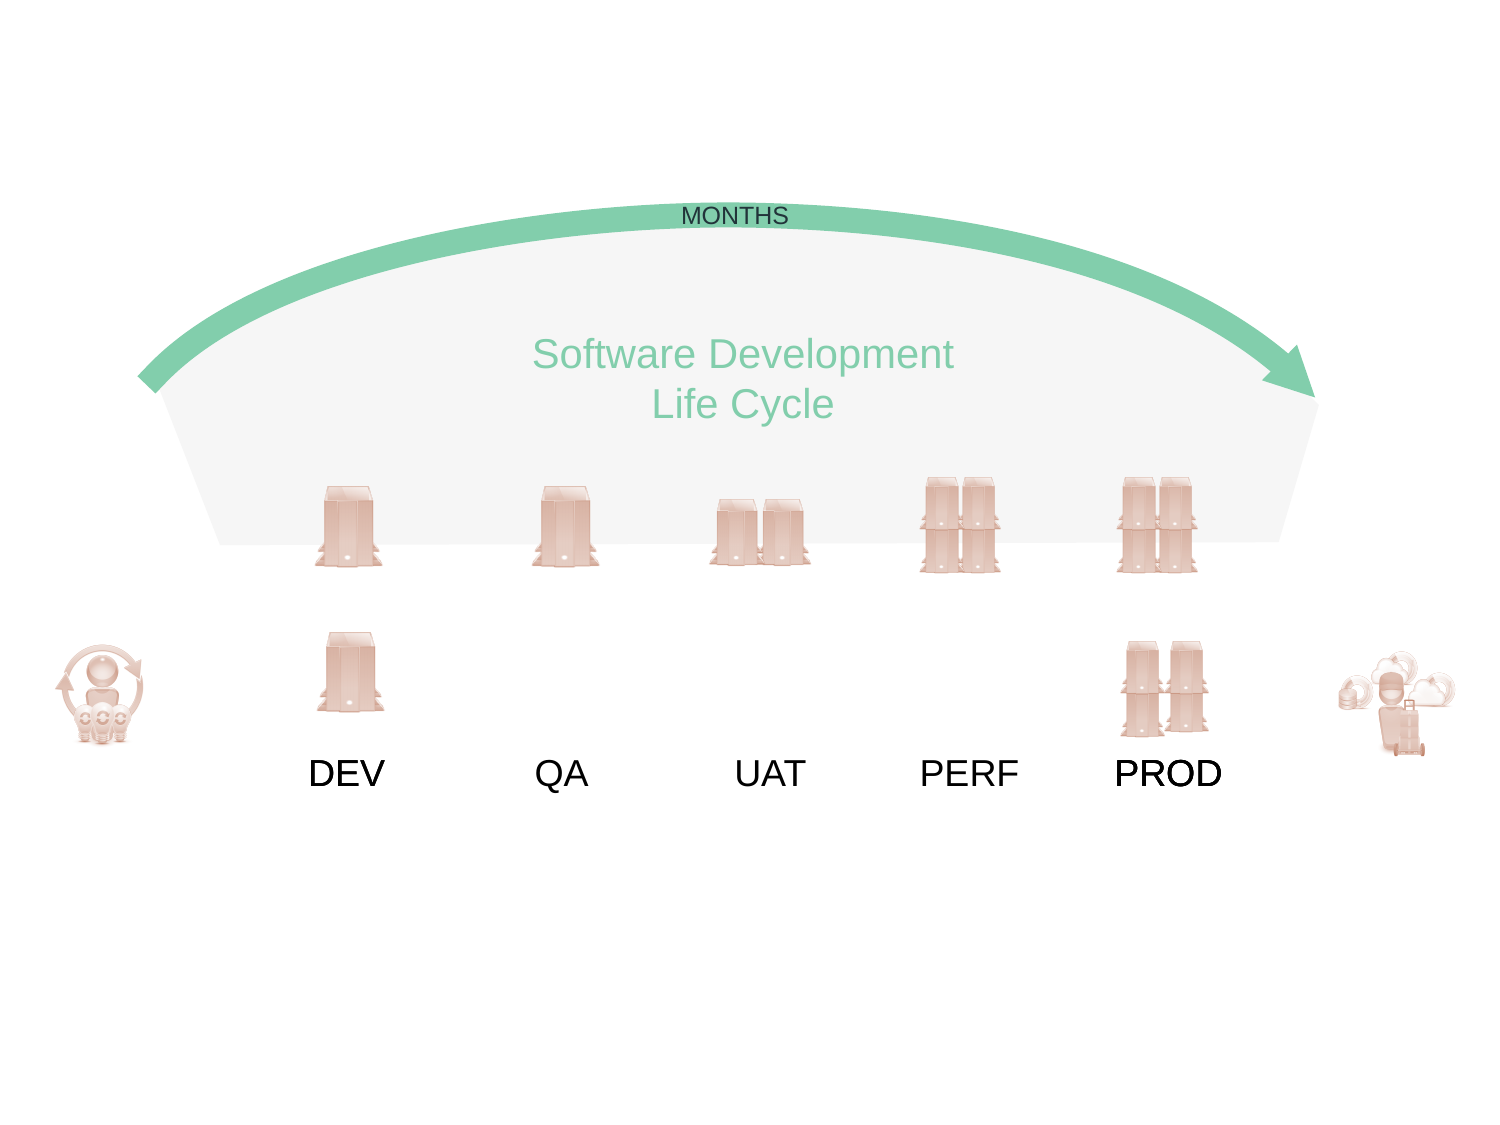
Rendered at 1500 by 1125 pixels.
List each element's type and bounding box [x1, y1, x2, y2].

text_box [292, 631, 1239, 803]
text_box [154, 214, 1320, 576]
text_box [23, 629, 1500, 798]
